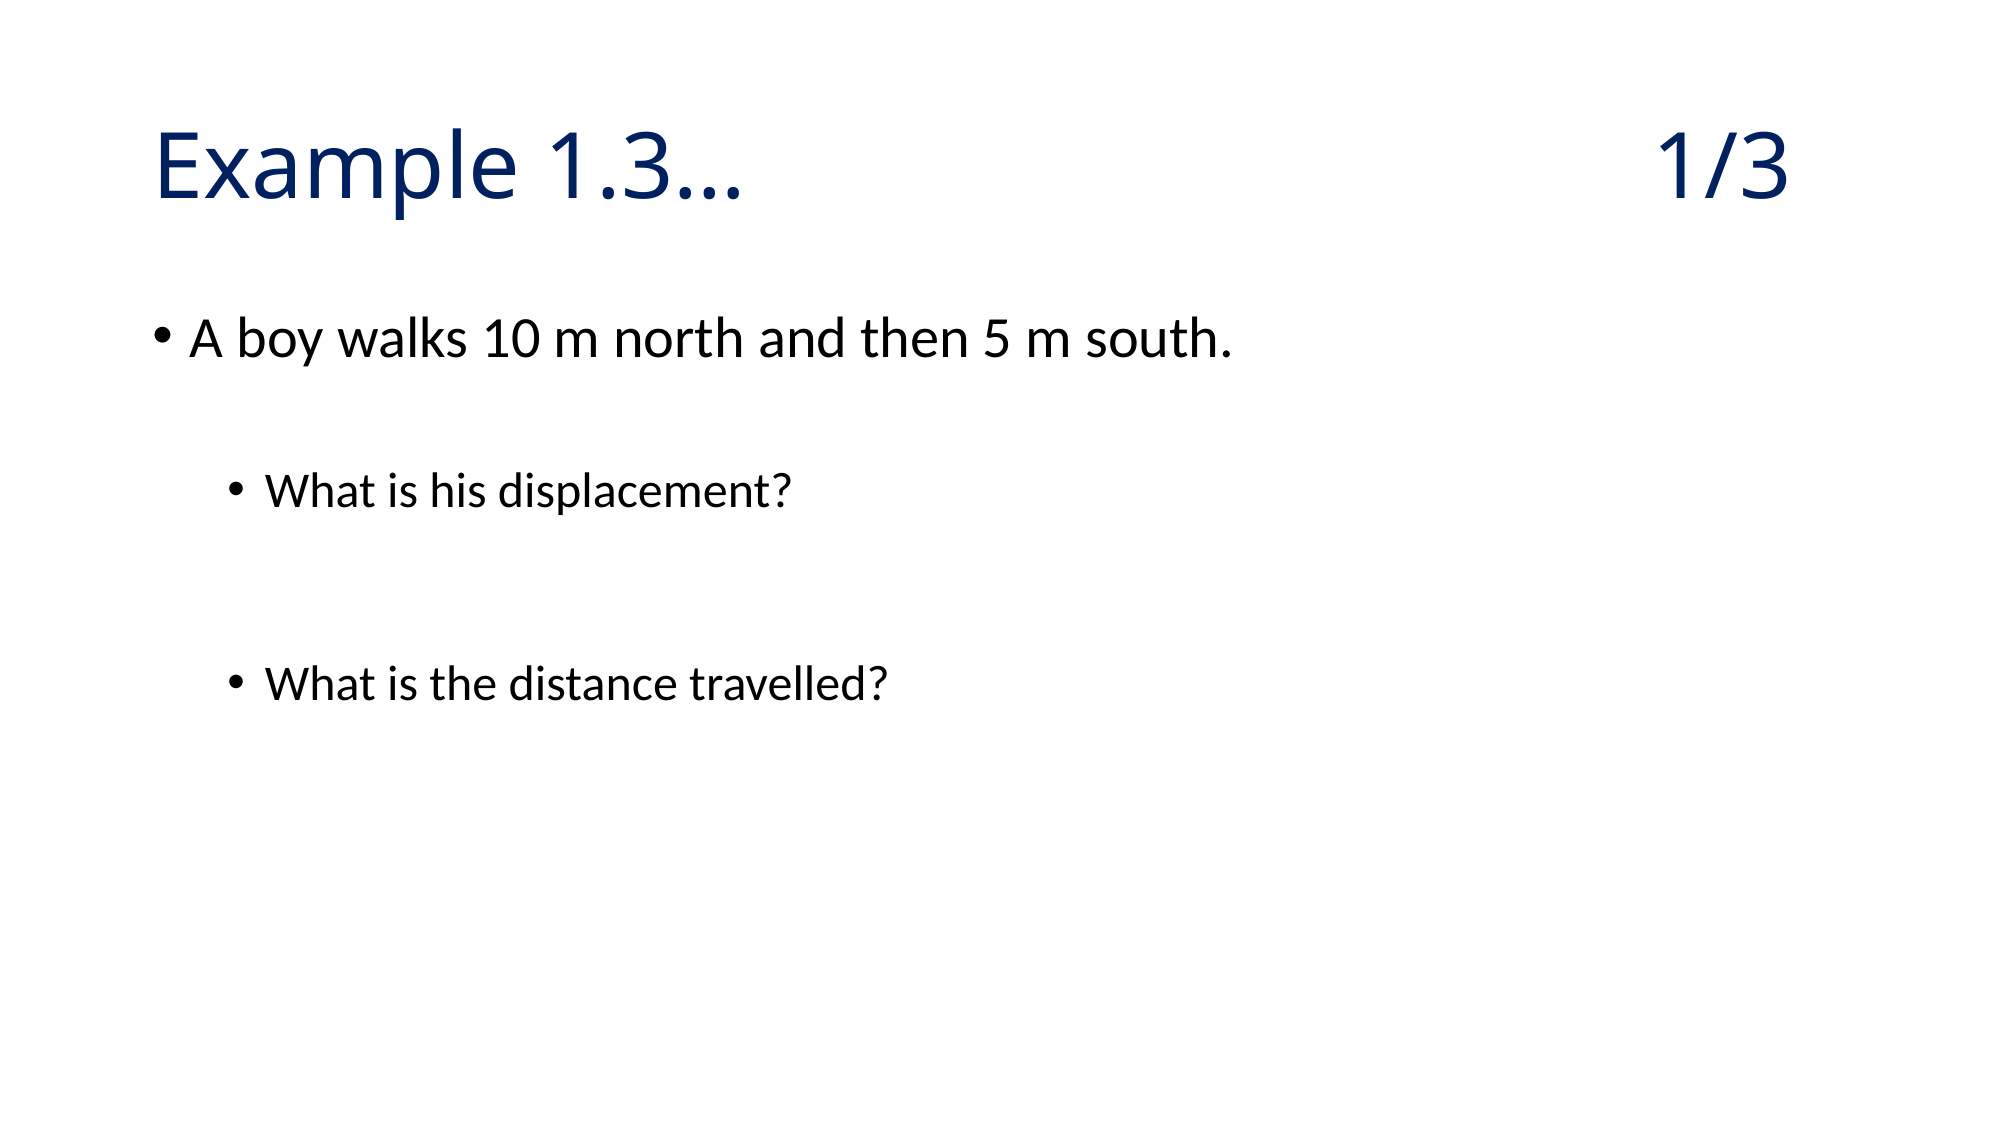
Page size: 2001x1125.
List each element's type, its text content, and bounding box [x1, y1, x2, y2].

title Example 1.3… 1/3 [137, 59, 1863, 278]
list A boy walks 10 m north and then 5 m south. What is his displacement? What is the distance travelled? [137, 299, 1863, 1014]
